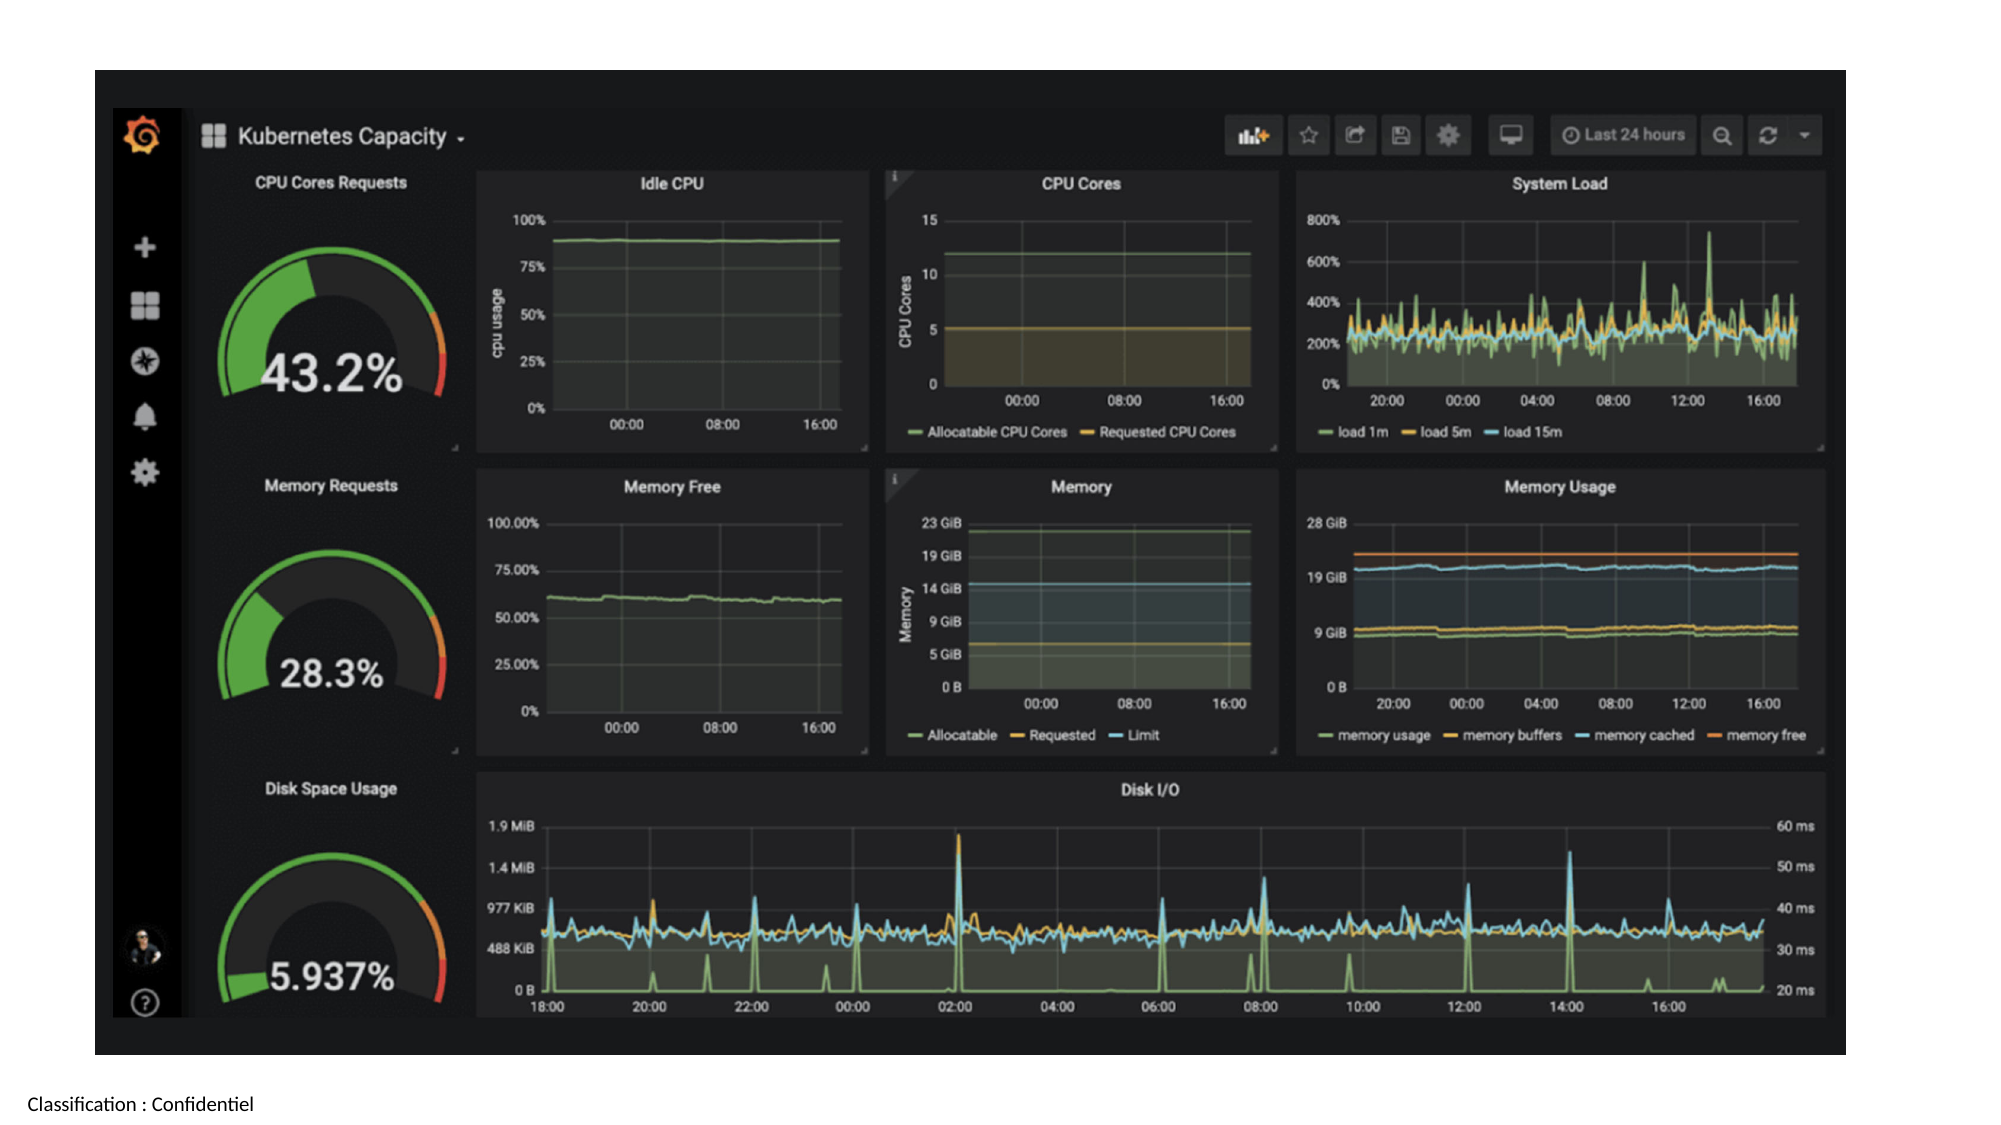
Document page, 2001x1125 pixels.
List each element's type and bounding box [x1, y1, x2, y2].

list [95, 70, 1846, 1055]
